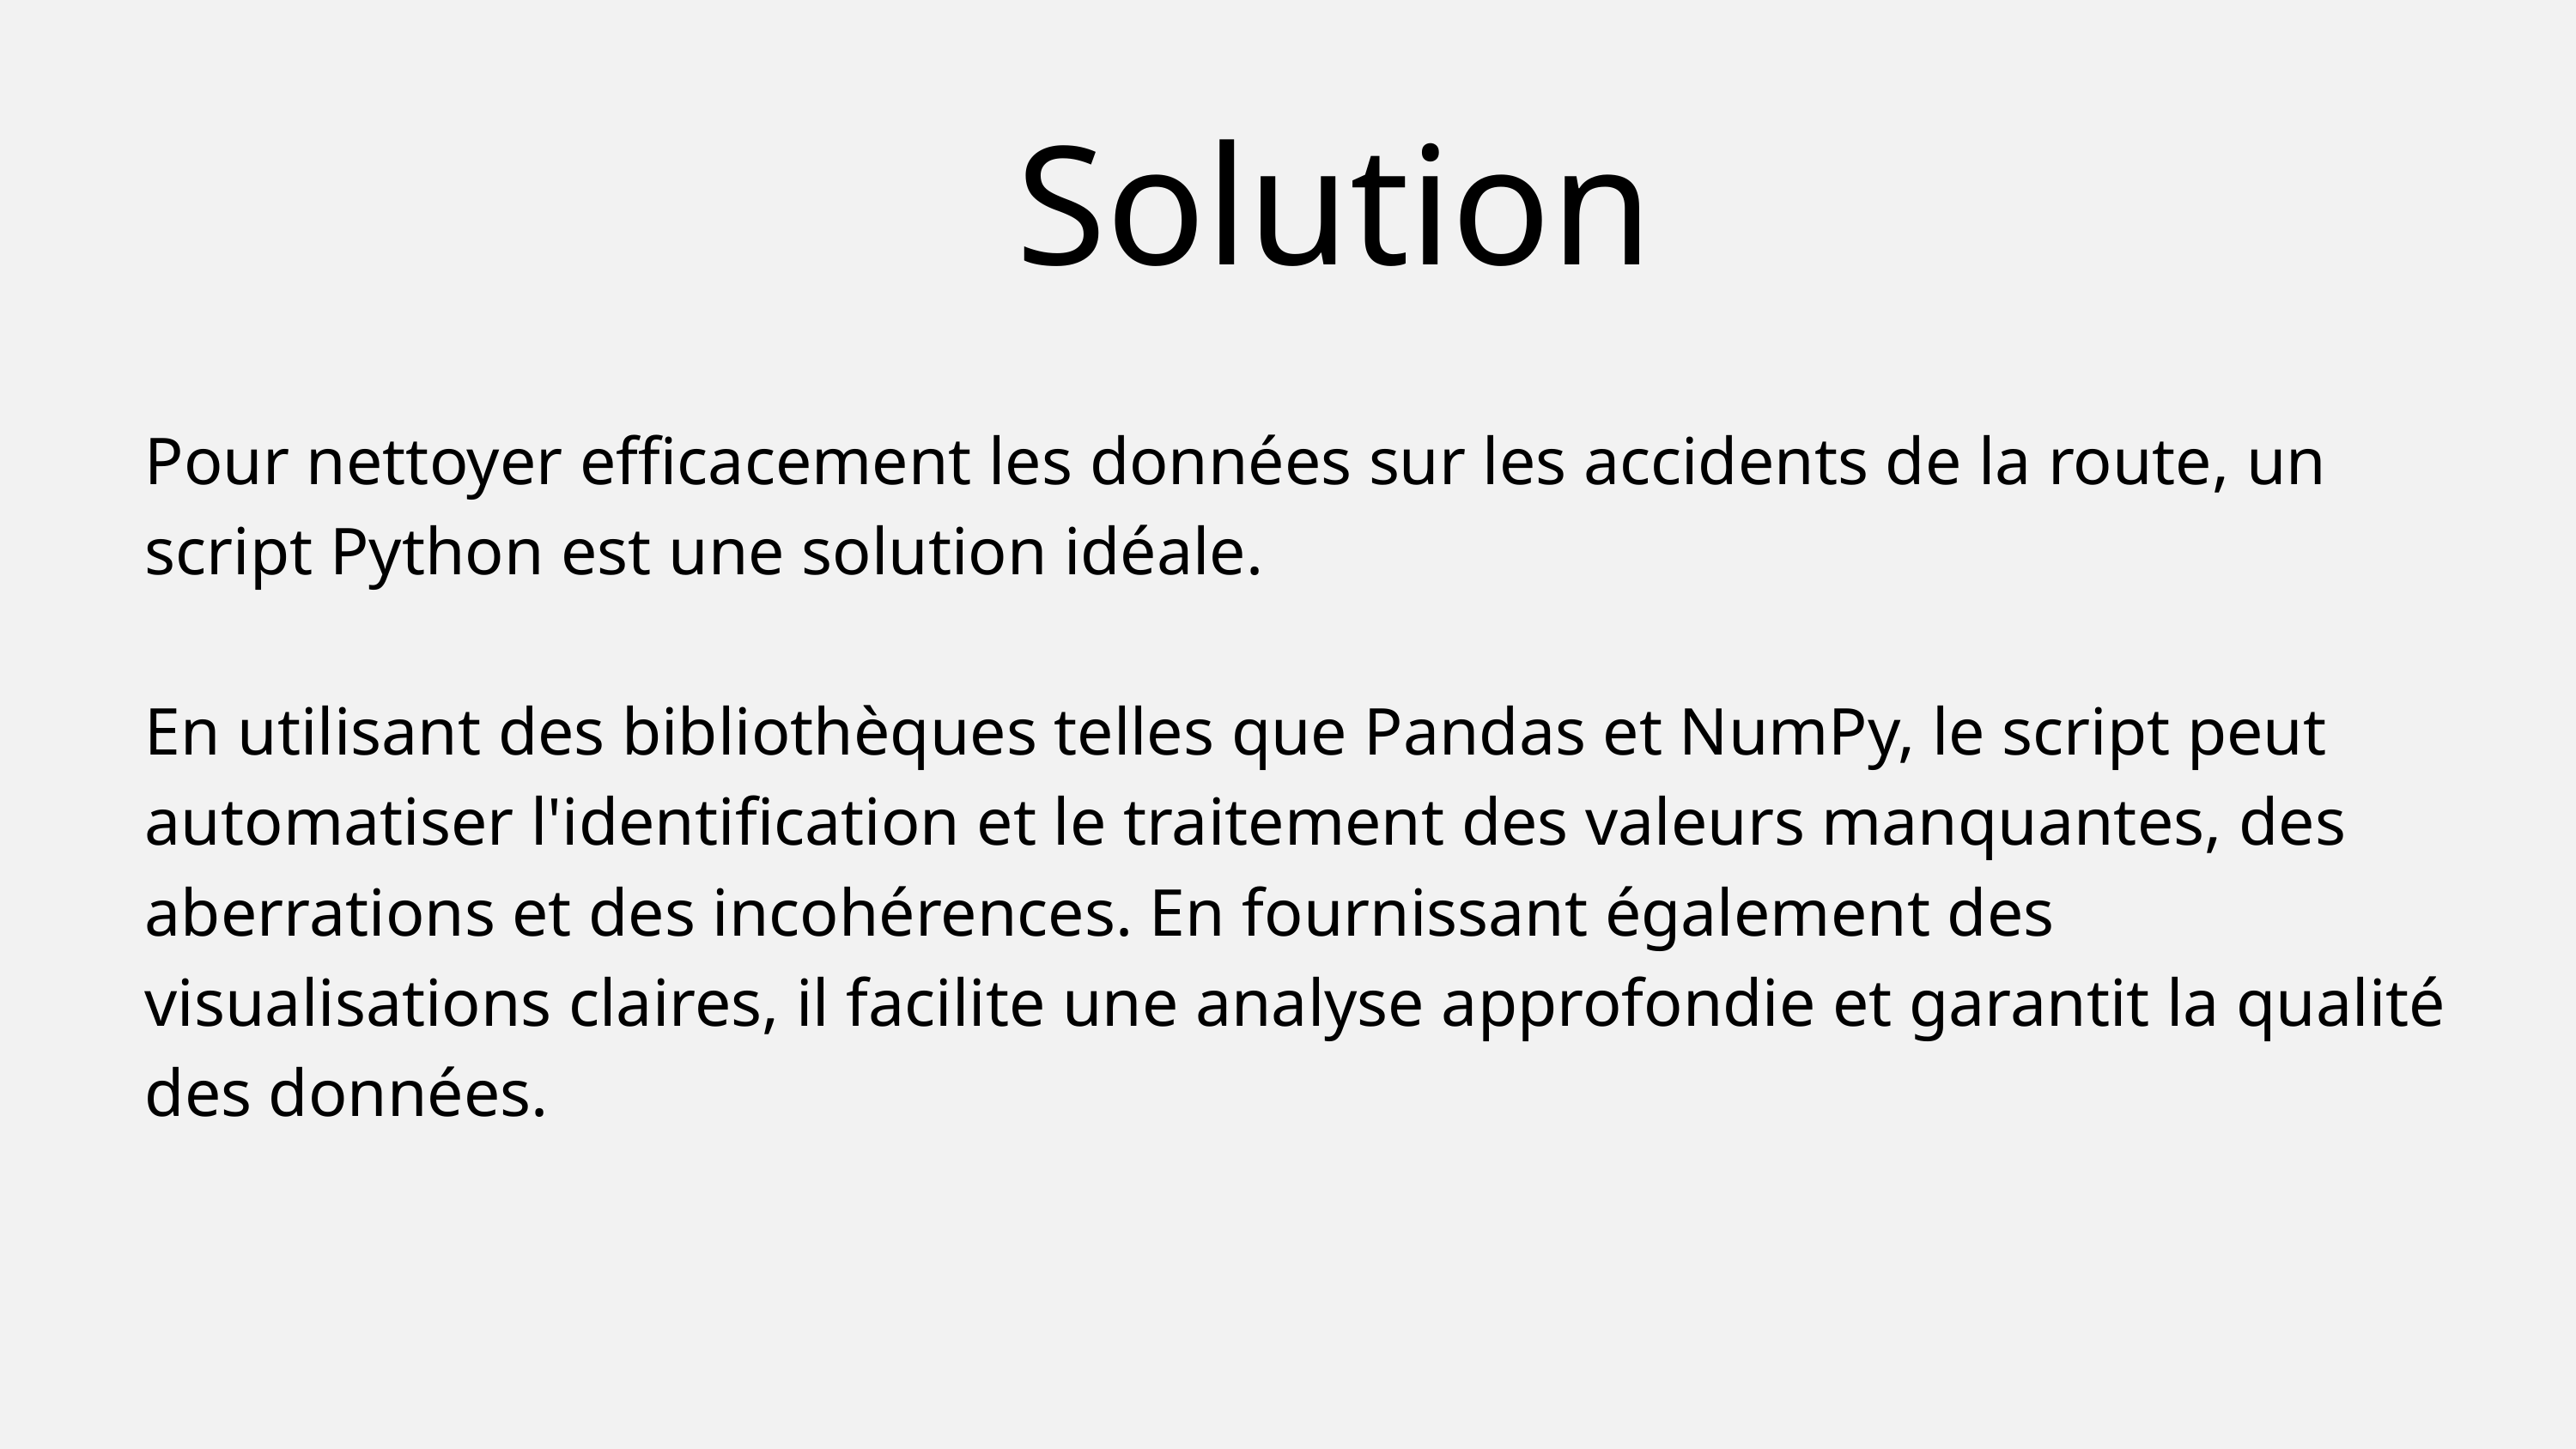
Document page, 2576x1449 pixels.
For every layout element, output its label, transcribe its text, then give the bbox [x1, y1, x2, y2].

text_box Solution [993, 67, 1675, 299]
text_box Pour nettoyer efficacement les données sur les accidents de la route, un script Python est une solution idéale. En utilisant des bibliothèques telles que Pandas et NumPy, le script peut automatiser l'identification et le traitement des valeurs manquantes, des aberrations et des incohérences. En fournissant également des visualisations claires, il facilite une analyse approfondie et garantit la qualité des données. [144, 406, 2473, 1130]
